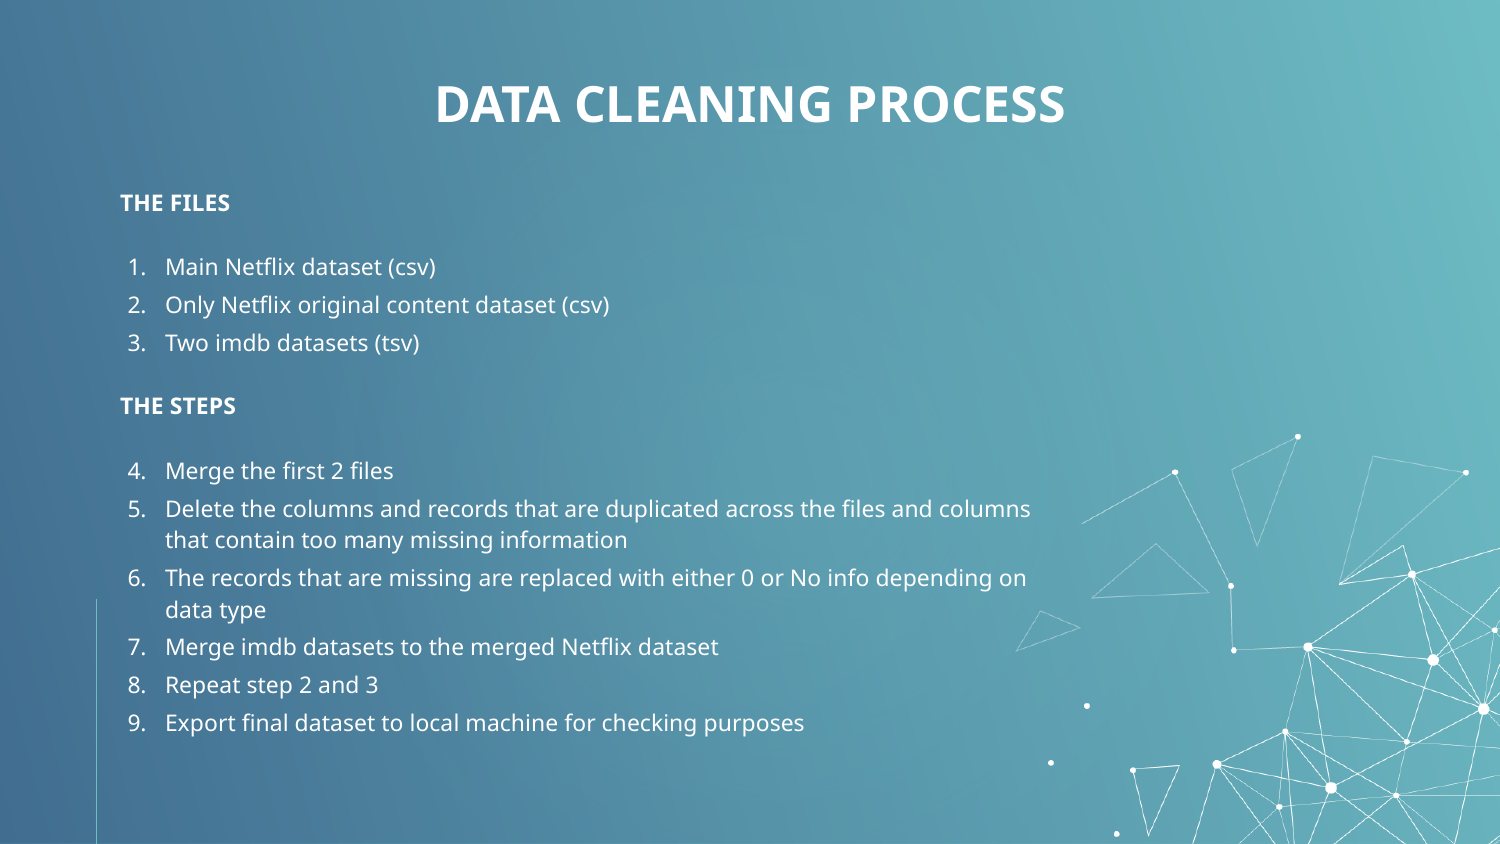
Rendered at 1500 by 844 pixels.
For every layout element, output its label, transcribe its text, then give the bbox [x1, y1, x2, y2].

title DATA CLEANING PROCESS [322, 57, 1178, 214]
text_box THE FILES Main Netflix dataset (csv) Only Netflix original content dataset (csv) Two imdb datasets (tsv) THE STEPS Merge the first 2 files Delete the columns and records that are duplicated across the files and columns that contain too many missing information The records that are missing are replaced with either 0 or No info depending on data type Merge imdb datasets to the merged Netflix dataset Repeat step 2 and 3 Export final dataset to local machine for checking purposes [105, 176, 1069, 786]
picture [0, 0, 1500, 844]
